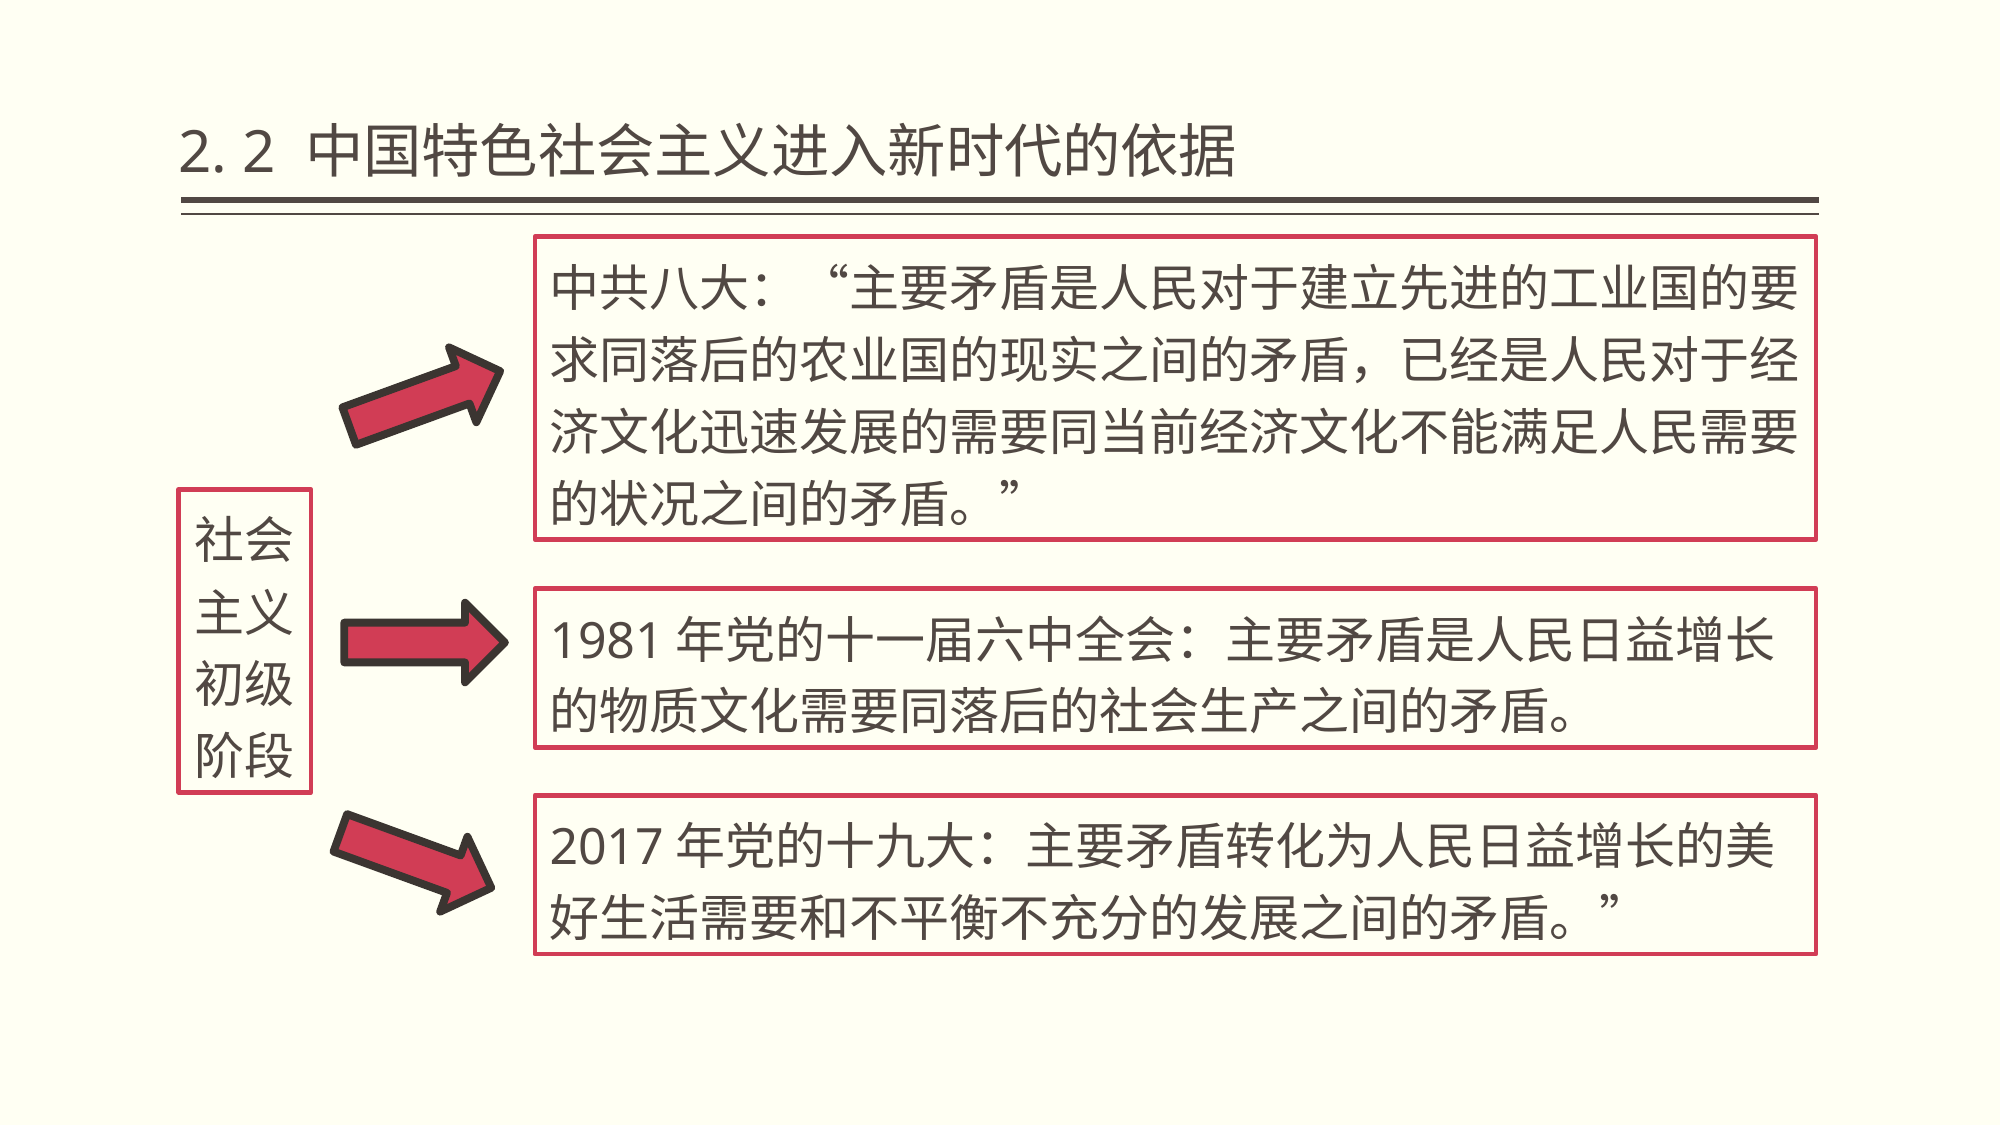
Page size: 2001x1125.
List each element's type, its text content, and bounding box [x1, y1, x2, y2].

title 2. 2 中国特色社会主义进入新时代的依据 [178, 12, 1816, 193]
text_box [338, 343, 504, 449]
text_box [329, 810, 495, 916]
text_box 2017年党的十九大：主要矛盾转化为人民日益增长的美好生活需要和不平衡不充分的发展之间的矛盾。” [534, 795, 1816, 955]
text_box 1981年党的十一届六中全会：主要矛盾是人民日益增长的物质文化需要同落后的社会生产之间的矛盾。 [534, 588, 1816, 748]
text_box 社会主义初级阶段 [178, 489, 311, 793]
text_box 中共八大：“主要矛盾是人民对于建立先进的工业国的要求同落后的农业国的现实之间的矛盾，已经是人民对于经济文化迅速发展的需要同当前经济文化不能满足人民需要的状况之间的矛盾。” [534, 236, 1816, 540]
text_box [340, 598, 509, 687]
